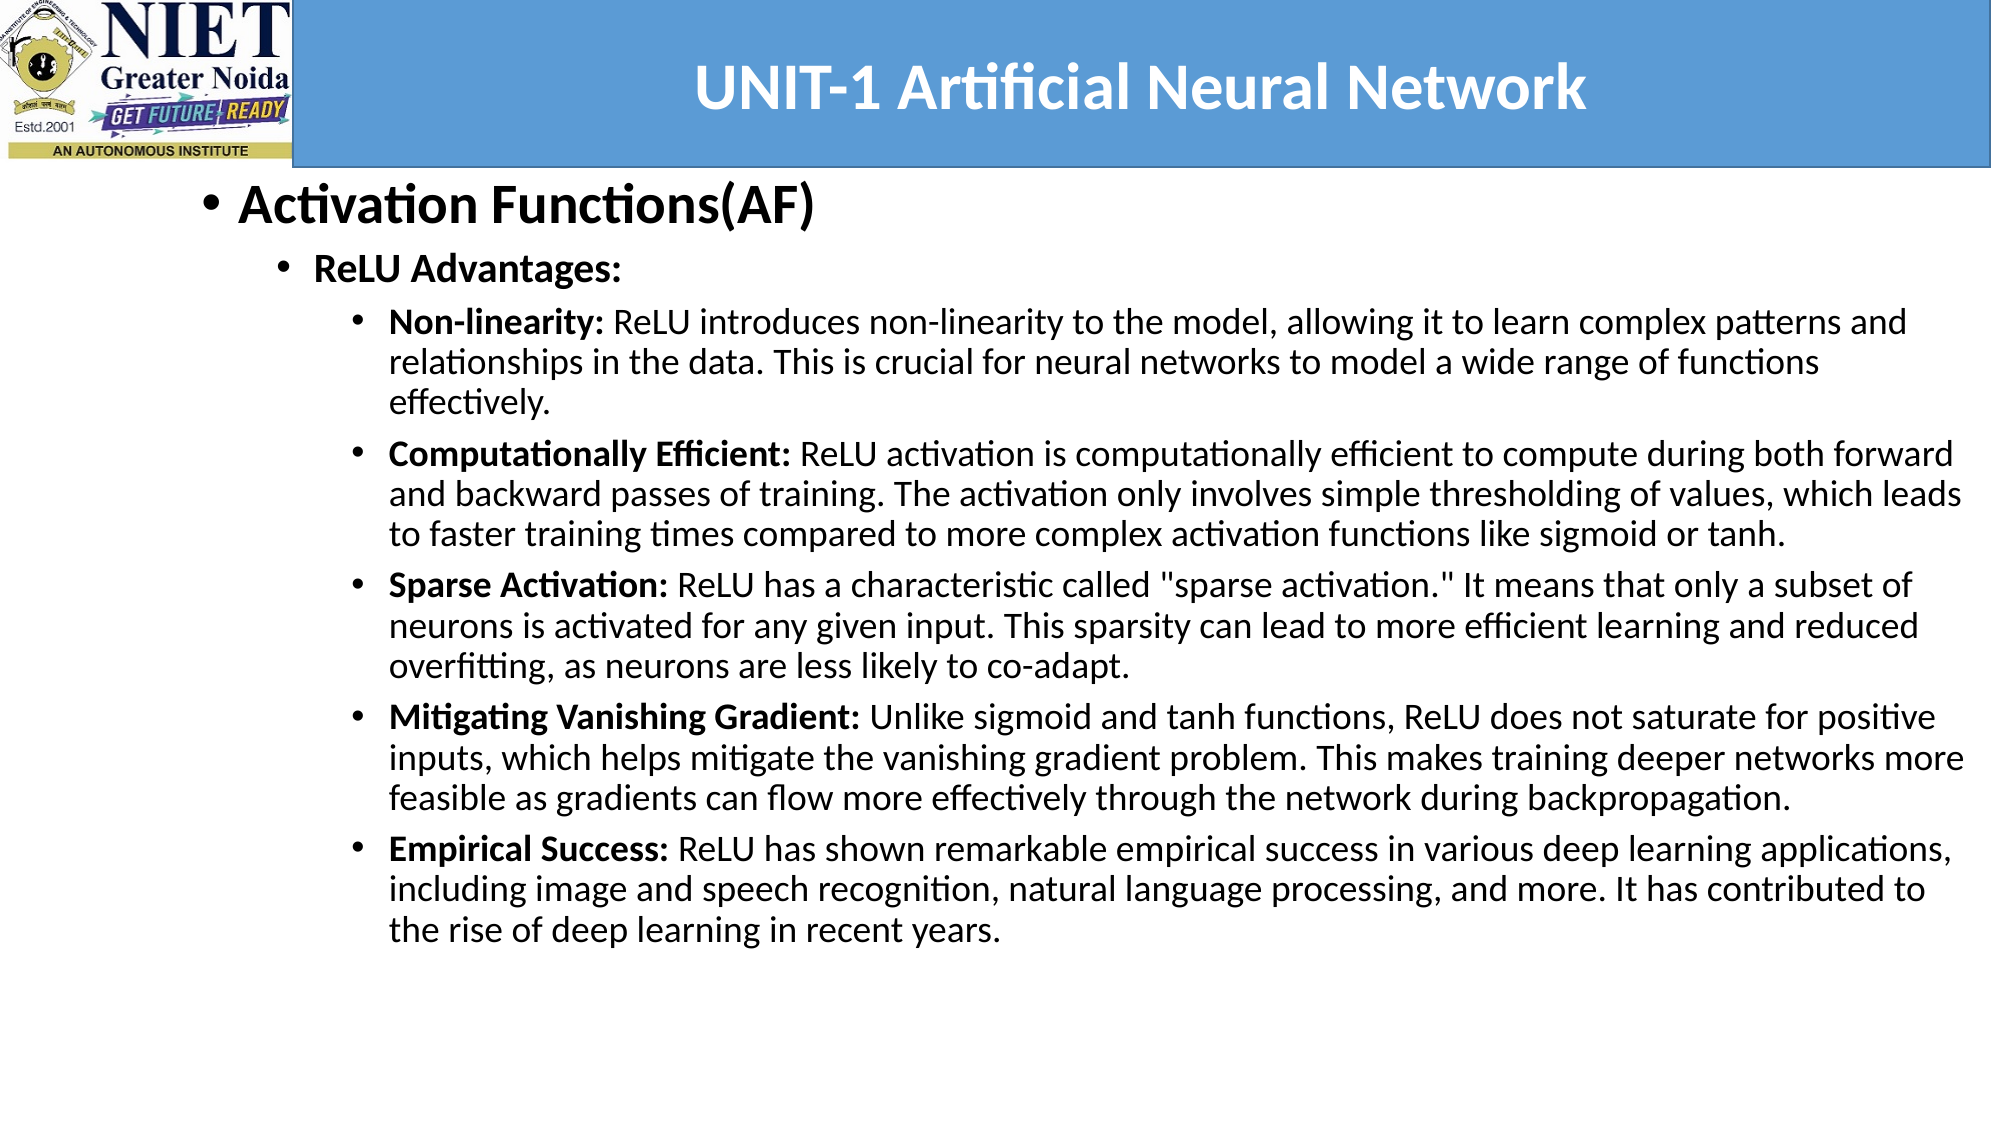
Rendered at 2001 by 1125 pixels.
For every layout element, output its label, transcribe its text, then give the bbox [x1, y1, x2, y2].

picture [0, 0, 293, 163]
picture [968, 531, 1032, 594]
text_box UNIT-1 Artificial Neural Network [292, 0, 1991, 168]
list Activation Functions(AF) ReLU Advantages: Non-linearity: ReLU introduces non-linearity to the model, allowing it to learn complex patterns and relationships in the data. This is crucial for neural networks to model a wide range of functions effectively. Computationally Efficient: ReLU activation is computationally efficient to compute during both forward and backward passes of training. The activation only involves simple thresholding of values, which leads to faster training times compared to more complex activation functions like sigmoid or tanh. Sparse Activation: ReLU has a characteristic called "sparse activation." It means that only a subset of neurons is activated for any given input. This sparsity can lead to more efficient learning and reduced overfitting, as neurons are less likely to co-adapt. Mitigating Vanishing Gradient: Unlike sigmoid and tanh functions, ReLU does not saturate for positive inputs, which helps mitigate the vanishing gradient problem. This makes training deeper networks more feasible as gradients can flow more effectively through the network during backpropagation. Empirical Success: ReLU has shown remarkable empirical success in various deep learning applications, including image and speech recognition, natural language processing, and more. It has contributed to the rise of deep learning in recent years. [186, 167, 1991, 1043]
